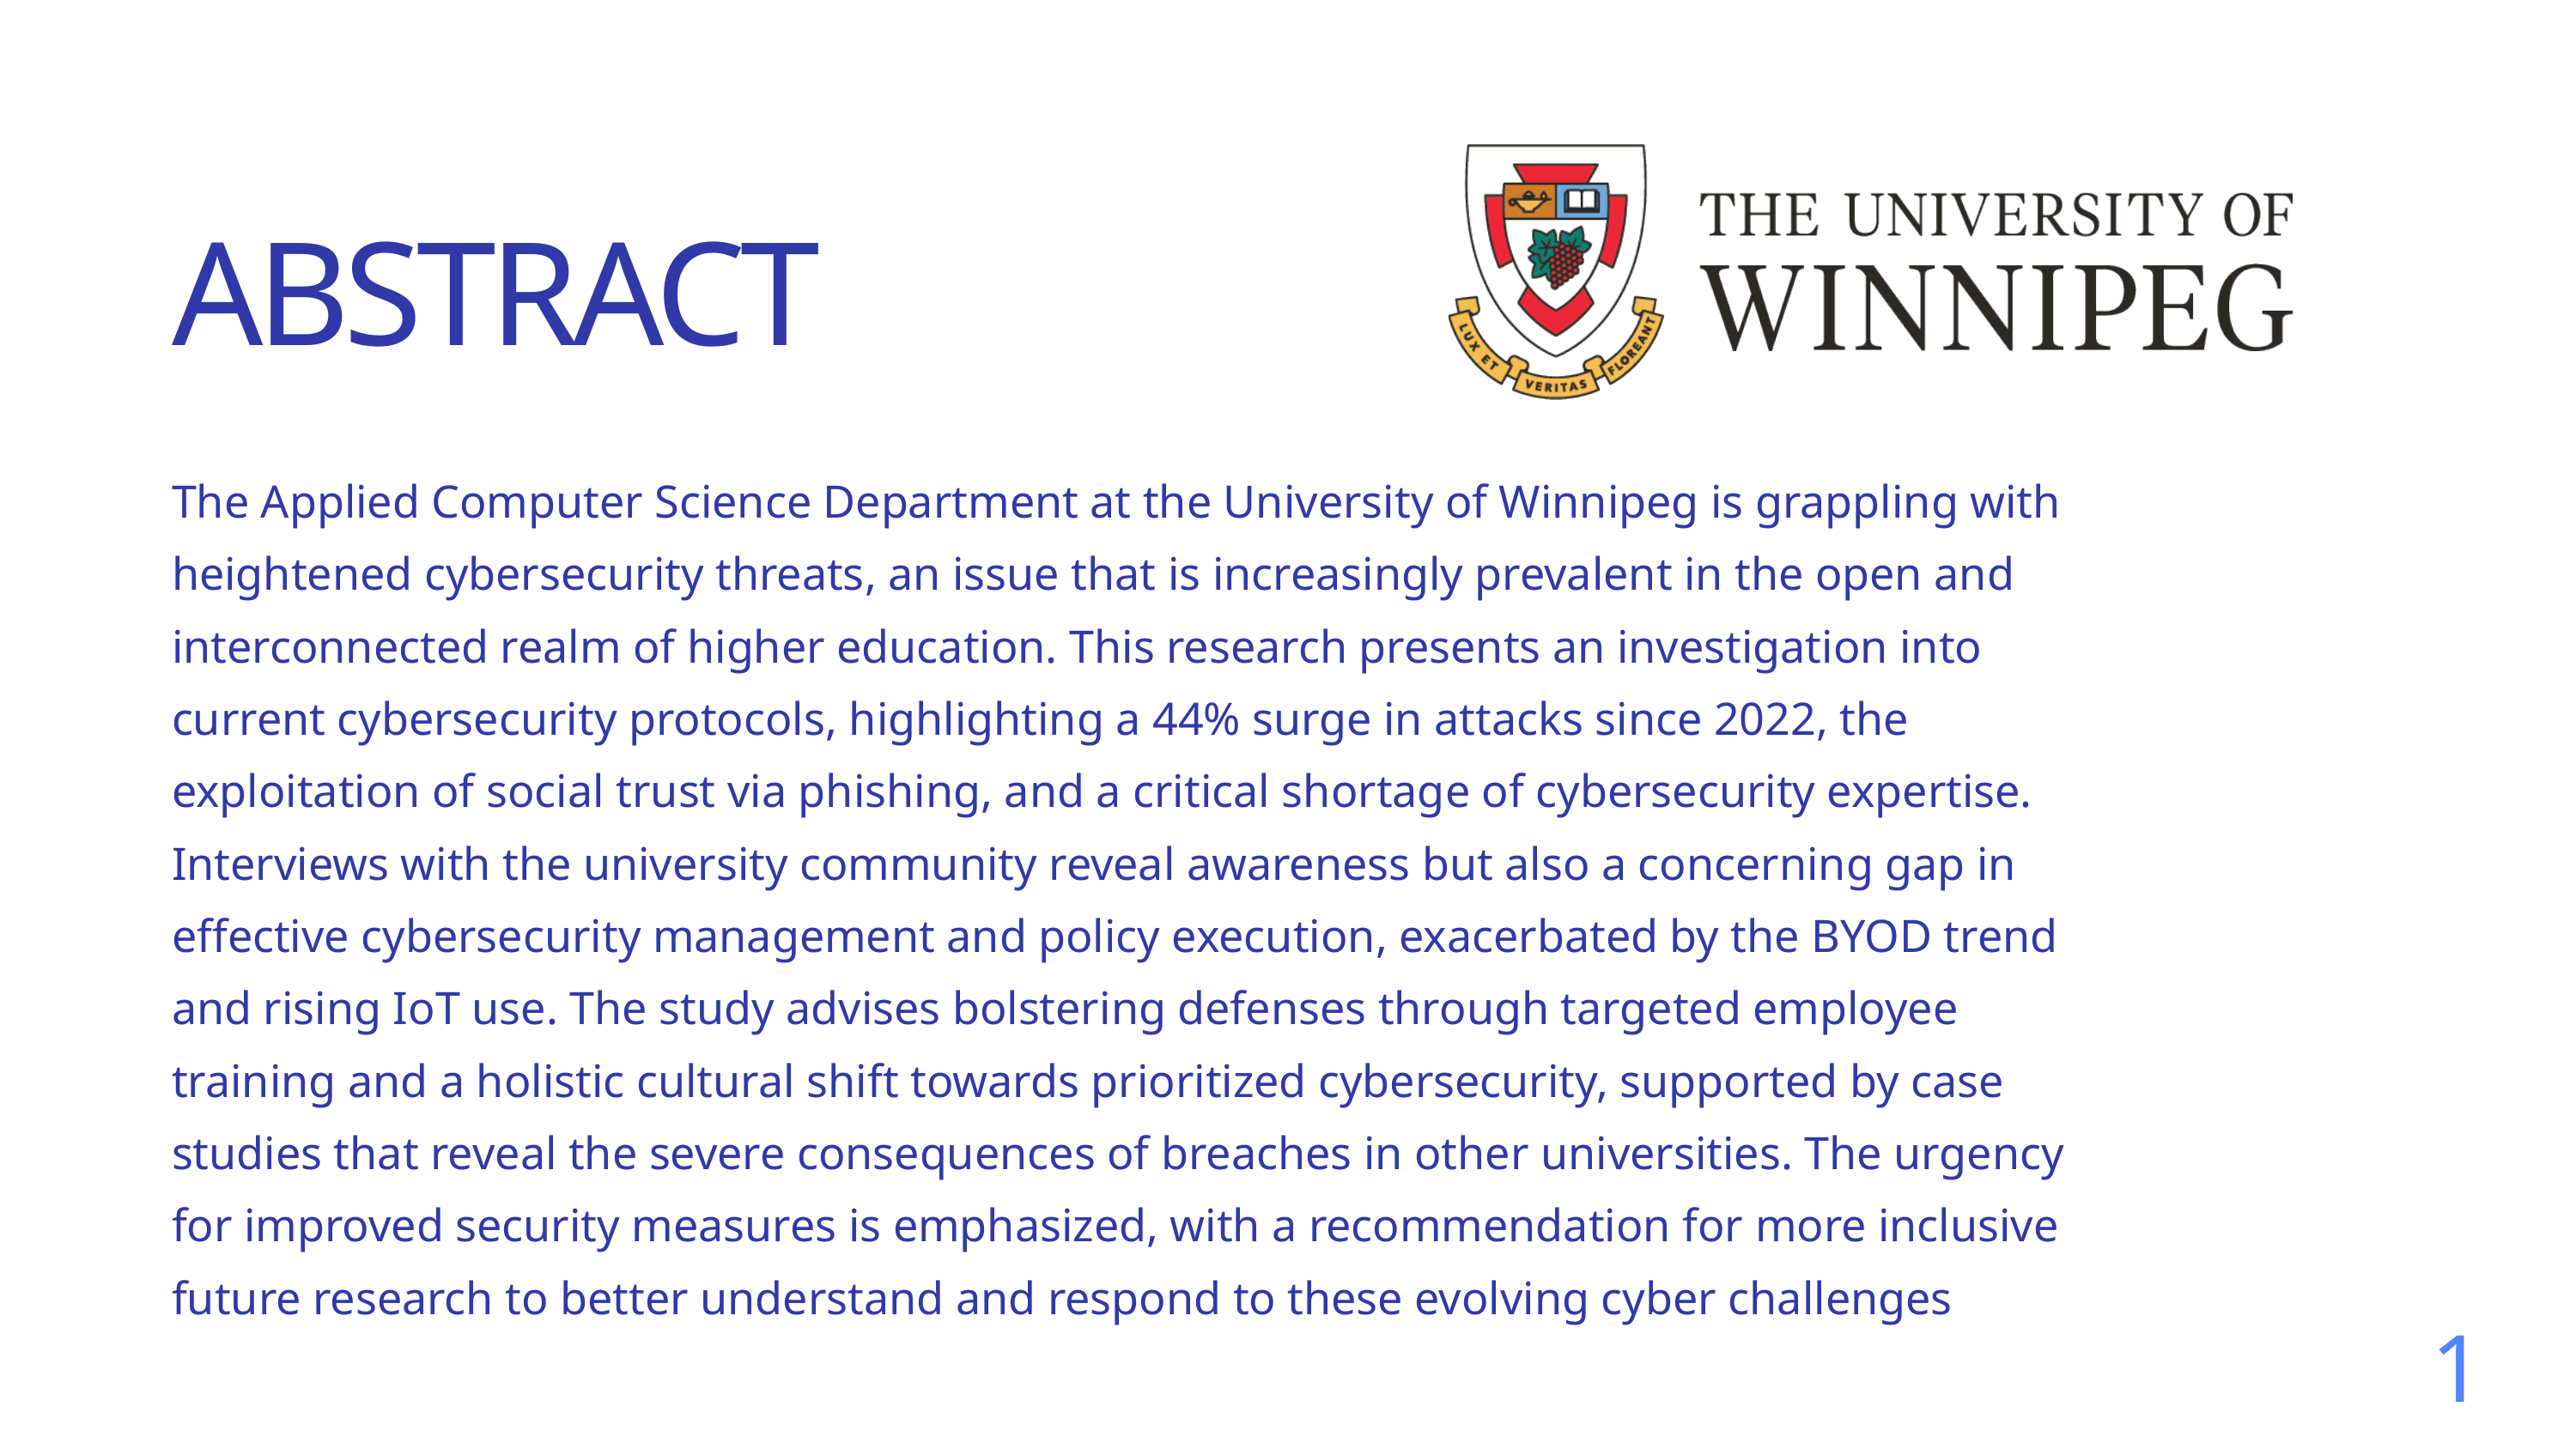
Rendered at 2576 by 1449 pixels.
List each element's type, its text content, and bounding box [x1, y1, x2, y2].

text_box 1 [2431, 1290, 2481, 1421]
text_box [1448, 144, 2293, 400]
text_box The Applied Computer Science Department at the University of Winnipeg is grappling with heightened cybersecurity threats, an issue that is increasingly prevalent in the open and interconnected realm of higher education. This research presents an investigation into current cybersecurity protocols, highlighting a 44% surge in attacks since 2022, the exploitation of social trust via phishing, and a critical shortage of cybersecurity expertise. Interviews with the university community reveal awareness but also a concerning gap in effective cybersecurity management and policy execution, exacerbated by the BYOD trend and rising IoT use. The study advises bolstering defenses through targeted employee training and a holistic cultural shift towards prioritized cybersecurity, supported by case studies that reveal the severe consequences of breaches in other universities. The urgency for improved security measures is emphasized, with a recommendation for more inclusive future research to better understand and respond to these evolving cyber challenges [171, 454, 2105, 1324]
text_box ABSTRACT [171, 230, 1353, 374]
